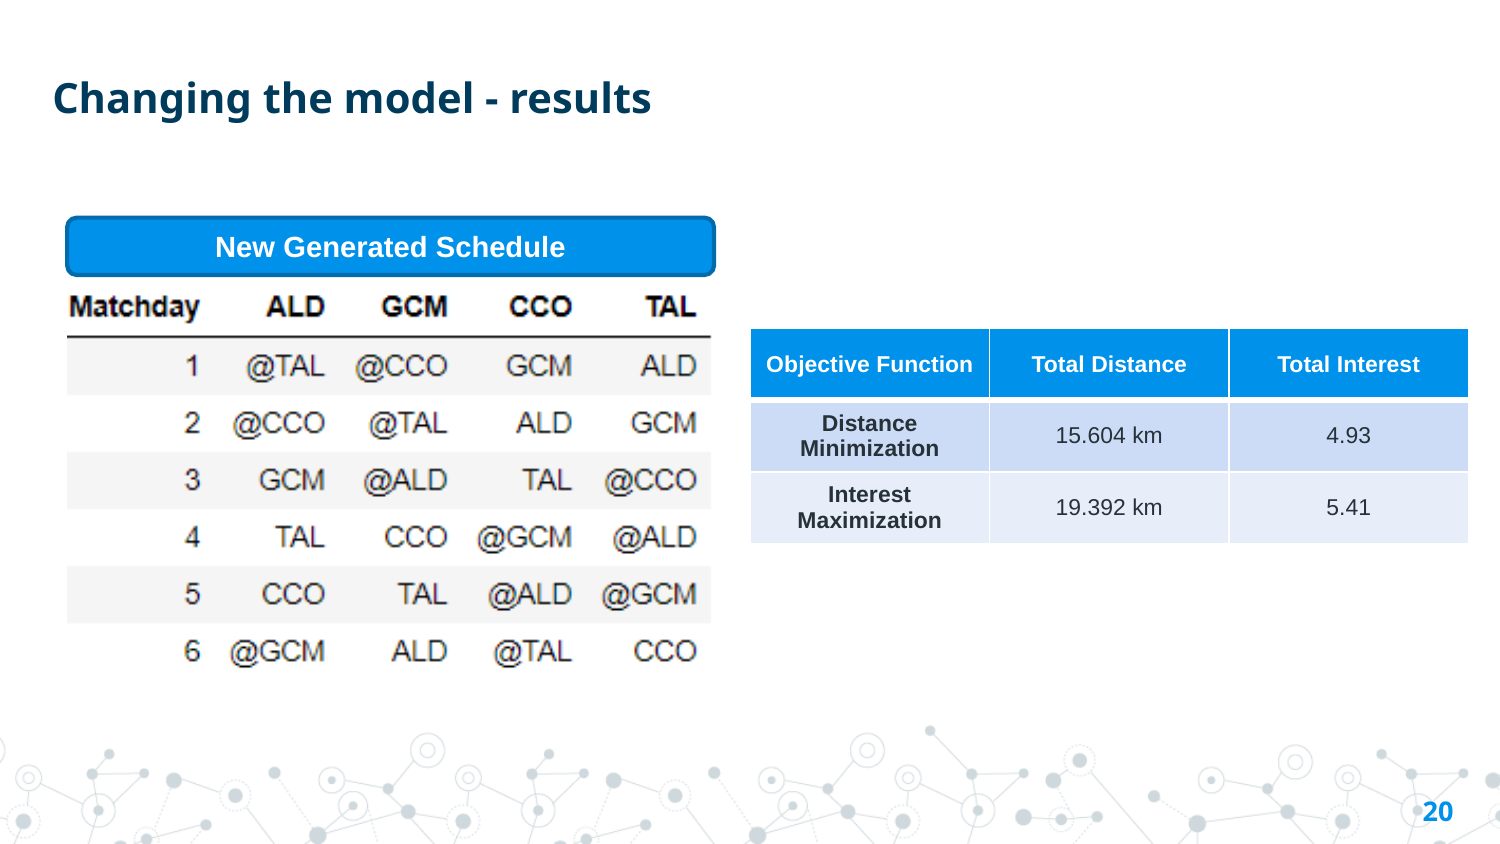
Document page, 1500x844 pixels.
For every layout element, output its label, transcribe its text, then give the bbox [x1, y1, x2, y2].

table_header Total Distance [990, 329, 1228, 397]
table_cell Interest Maximization [751, 473, 989, 543]
picture [0, 0, 1500, 844]
text_box New Generated Schedule [65, 215, 717, 273]
table_header Objective Function [751, 329, 989, 397]
table_cell 4.93 [1230, 403, 1468, 471]
text_box [56, 155, 1424, 685]
title Changing the model - results [37, 21, 1280, 137]
table_cell Distance Minimization [751, 403, 989, 471]
table_cell 15.604 km [990, 403, 1228, 471]
table_cell 5.41 [1230, 473, 1468, 543]
table_cell 19.392 km [990, 473, 1228, 543]
table_header Total Interest [1230, 329, 1468, 397]
slide_number 20 [1378, 779, 1469, 844]
